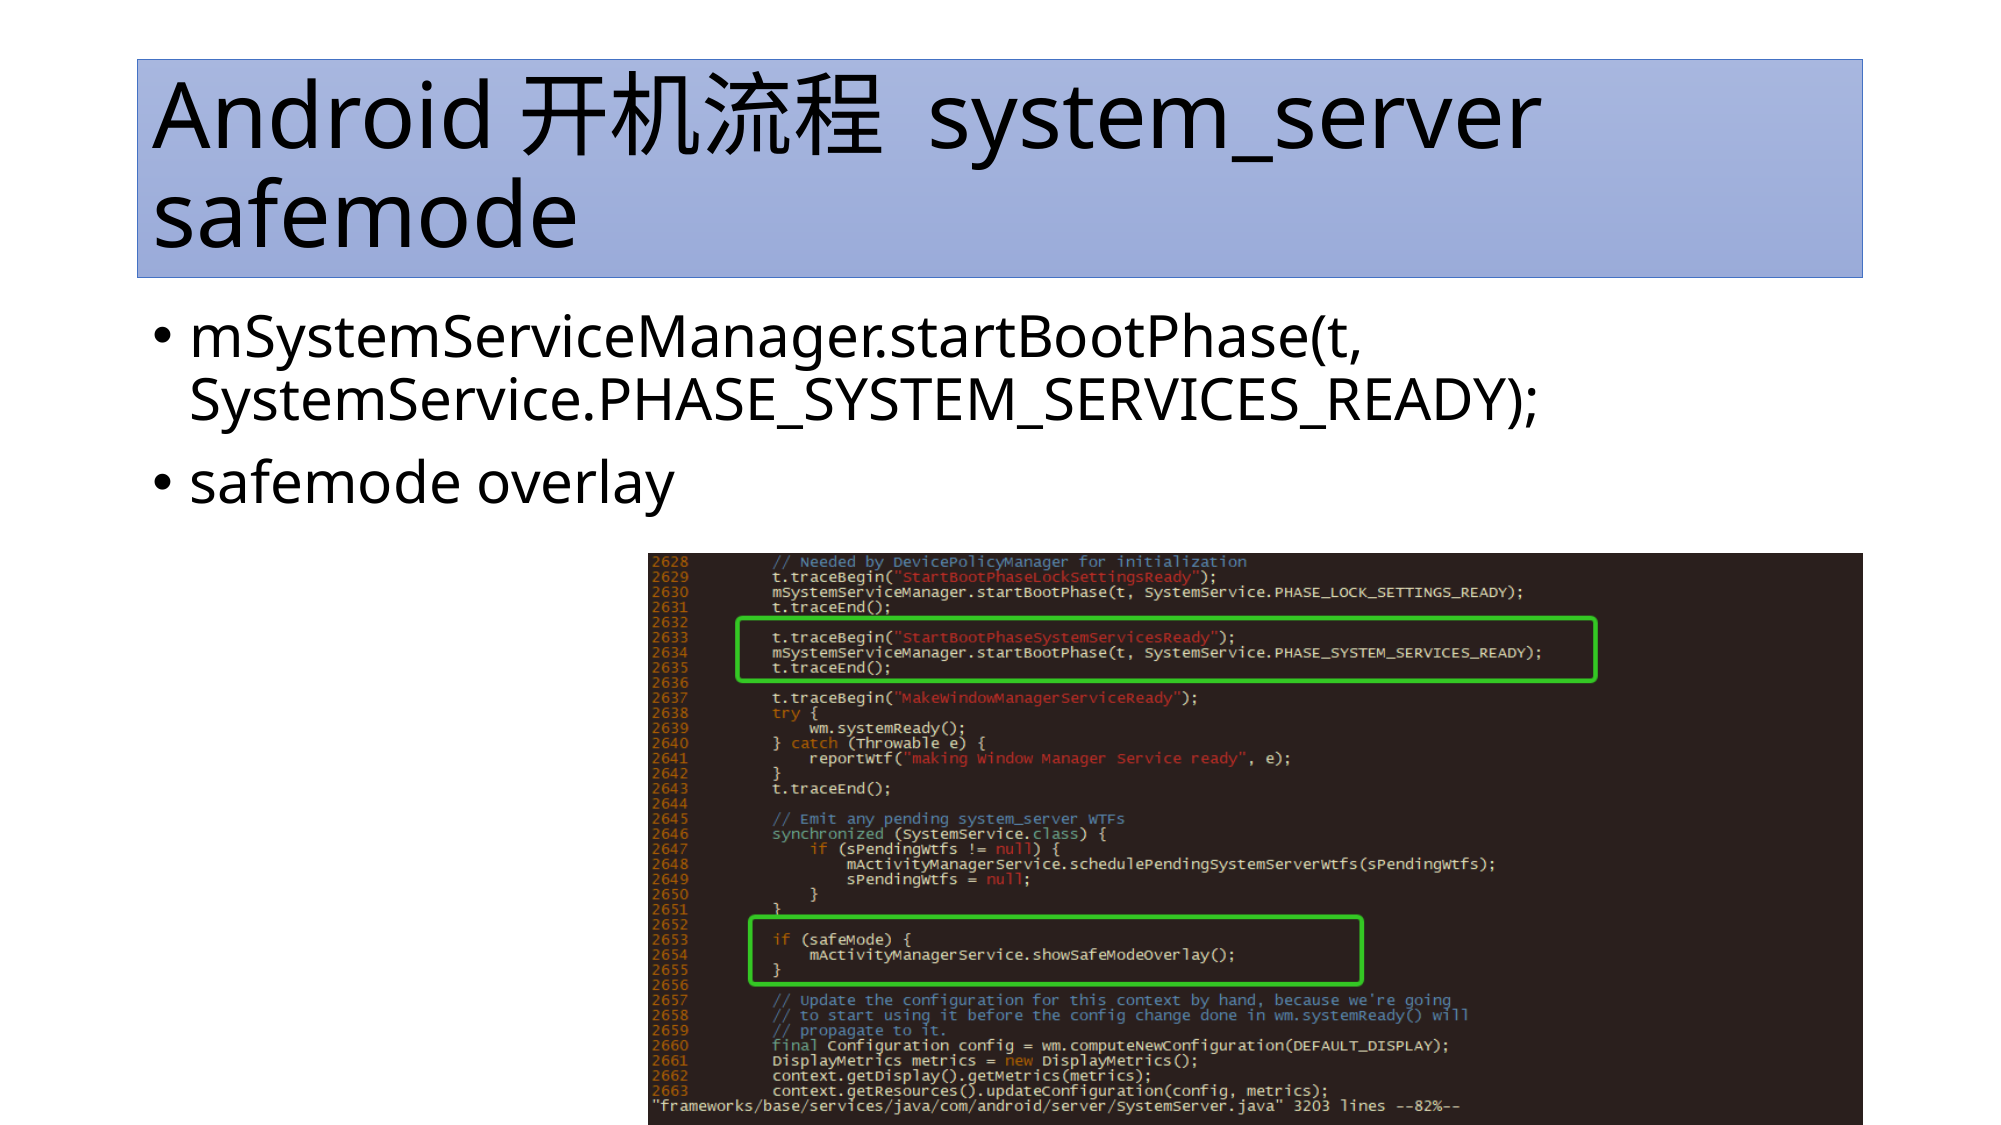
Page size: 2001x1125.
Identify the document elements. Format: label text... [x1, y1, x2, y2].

picture [648, 553, 1863, 1125]
list mSystemServiceManager.startBootPhase(t, SystemService.PHASE_SYSTEM_SERVICES_READY); safemode overlay [137, 299, 1863, 1014]
title Android开机流程 system_server safemode [137, 59, 1863, 278]
